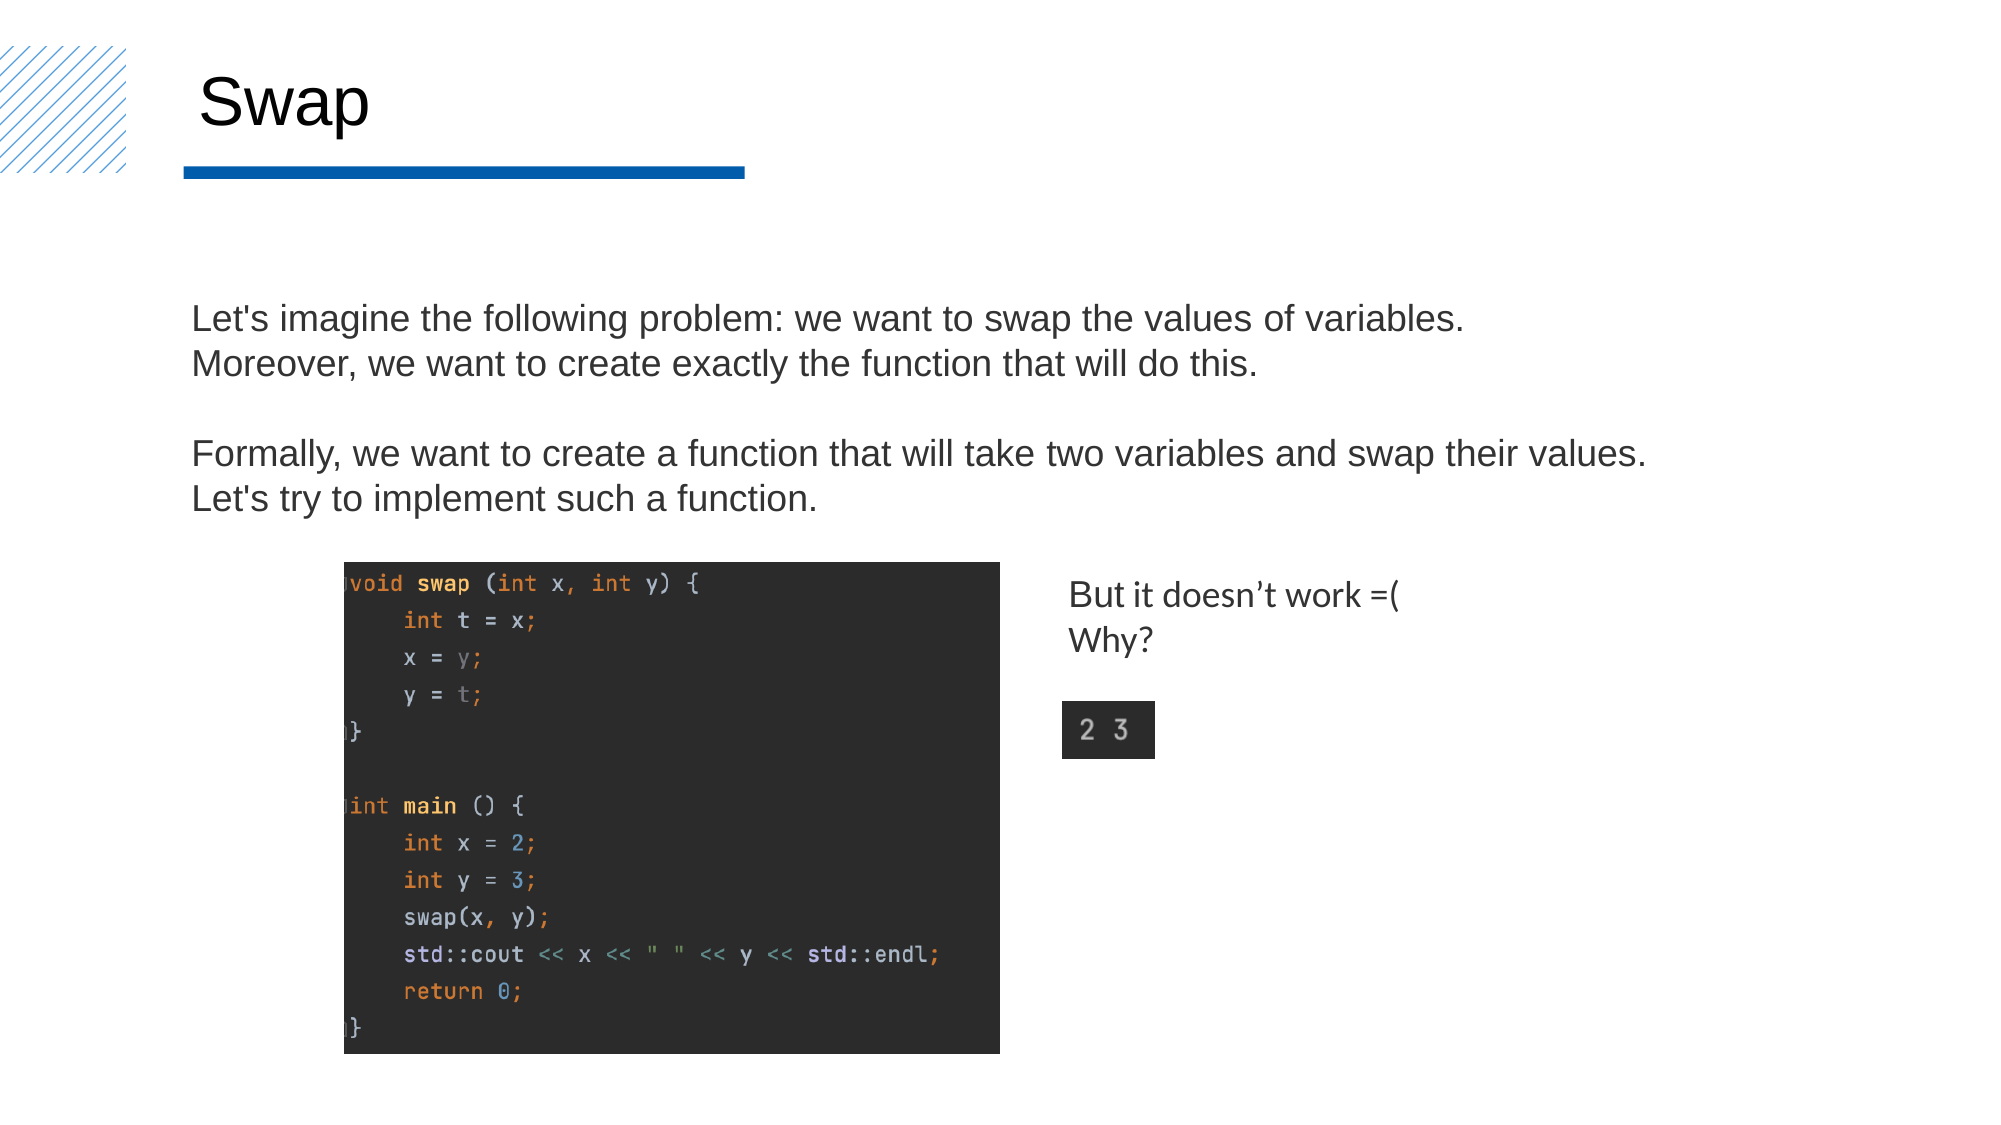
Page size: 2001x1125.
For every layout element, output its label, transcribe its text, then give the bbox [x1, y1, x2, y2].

text_box Let's imagine the following problem: we want to swap the values ​​of variables. Moreover, we want to create exactly the function that will do this. Formally, we want to create a function that will take two variables and swap their values. Let's try to implement such a function. [183, 286, 1855, 527]
picture [343, 562, 1001, 1054]
text_box But it doesn’t work =( Why? [1060, 562, 1409, 668]
list Swap [183, 58, 1780, 149]
picture [0, 46, 126, 173]
picture [1062, 701, 1155, 759]
